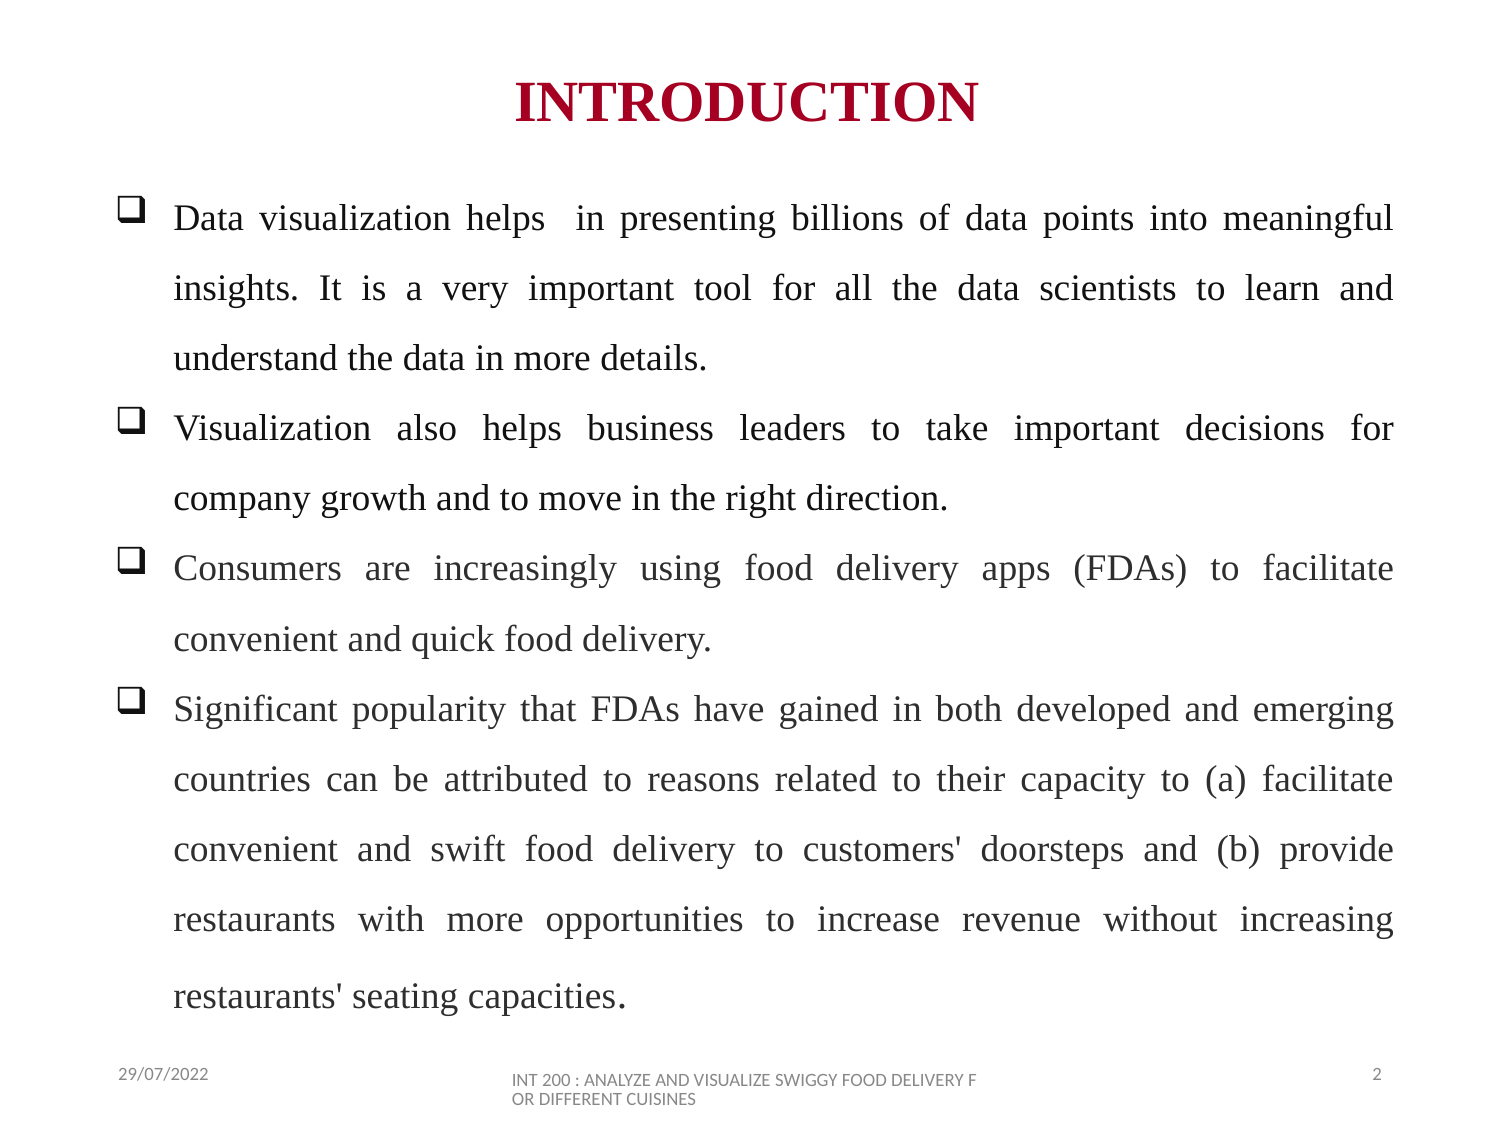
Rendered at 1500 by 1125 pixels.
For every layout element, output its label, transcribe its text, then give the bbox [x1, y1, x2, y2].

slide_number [103, 1042, 441, 1103]
text_box Data visualization helps in presenting billions of data points into meaningful insights. It is a very important tool for all the data scientists to learn and understand the data in more details. Visualization also helps business leaders to take important decisions for company growth and to move in the right direction. Consumers are increasingly using food delivery apps (FDAs) to facilitate convenient and quick food delivery. Significant popularity that FDAs have gained in both developed and emerging countries can be attributed to reasons related to their capacity to (a) facilitate convenient and swift food delivery to customers' doorsteps and (b) provide restaurants with more opportunities to increase revenue without increasing restaurants' seating capacities. [83, 152, 1411, 1033]
title INTRODUCTION [248, 48, 1246, 143]
footer INT 200 : ANALYZE AND VISUALIZE SWIGGY FOOD DELIVERY FOR DIFFERENT CUISINES [496, 1055, 1004, 1103]
slide_number 2 [1059, 1042, 1397, 1103]
